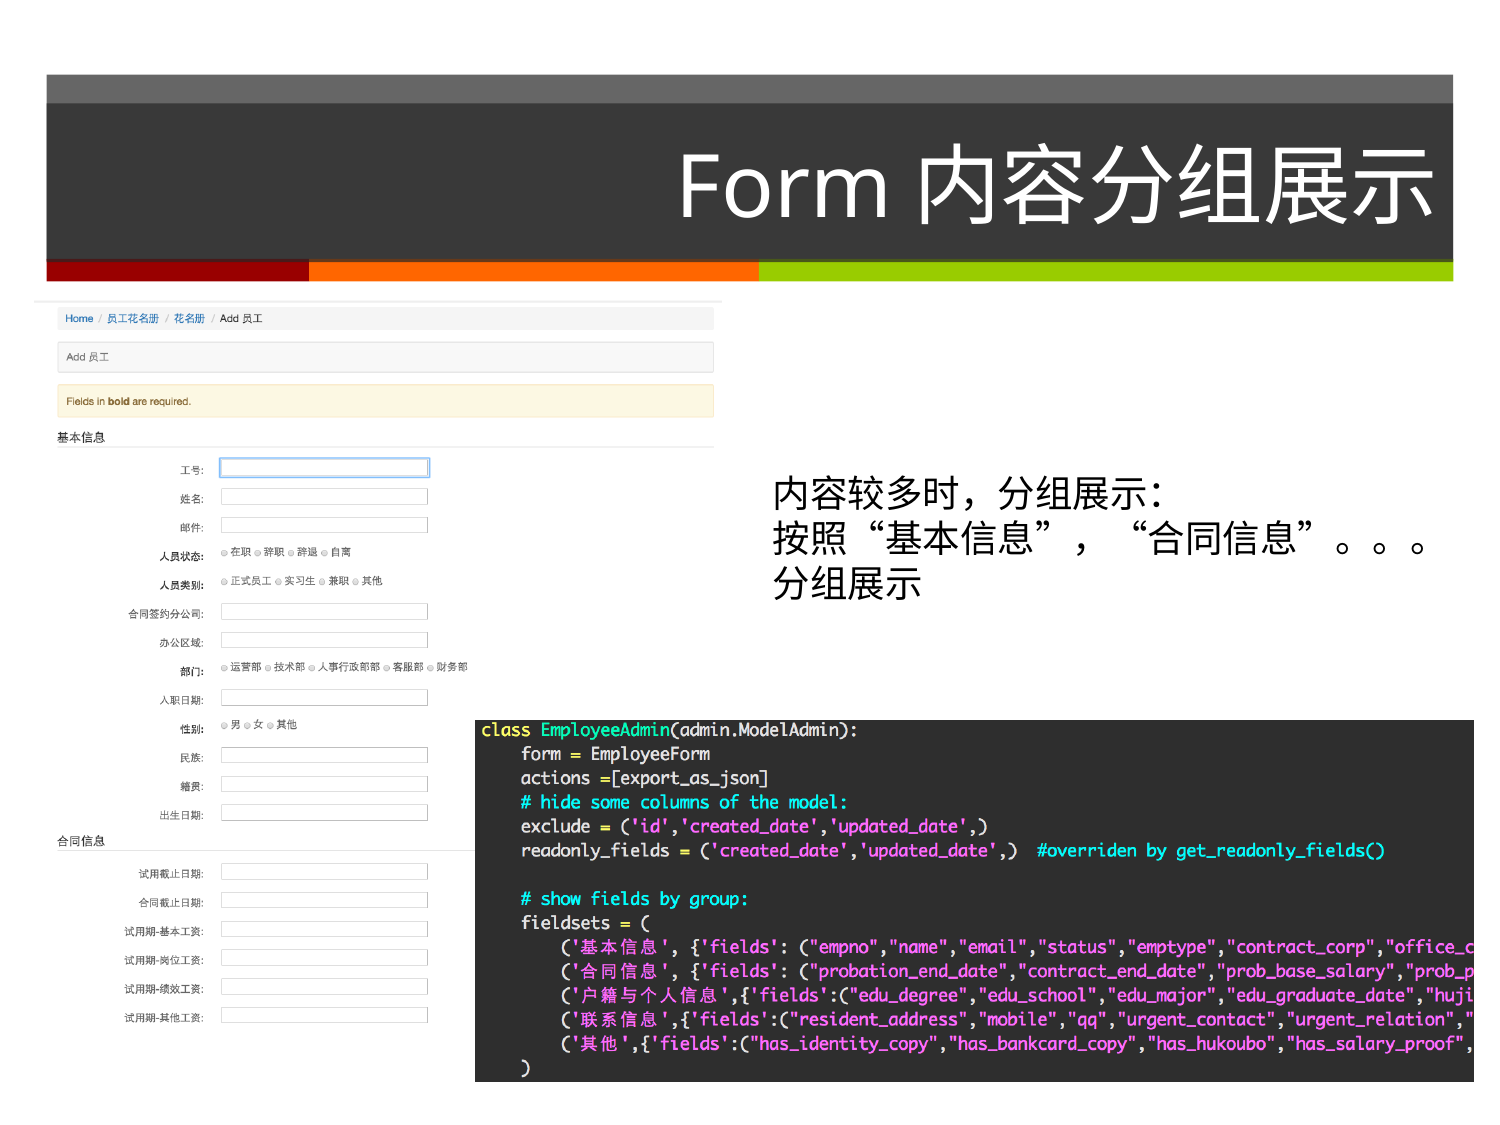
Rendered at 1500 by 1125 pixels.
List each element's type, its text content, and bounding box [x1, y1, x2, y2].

text_box 内容较多时，分组展示： 按照“基本信息”，“合同信息”。。。 分组展示 [757, 462, 1463, 613]
picture [34, 299, 1475, 1083]
title Form内容分组展示 [46, 103, 1454, 263]
